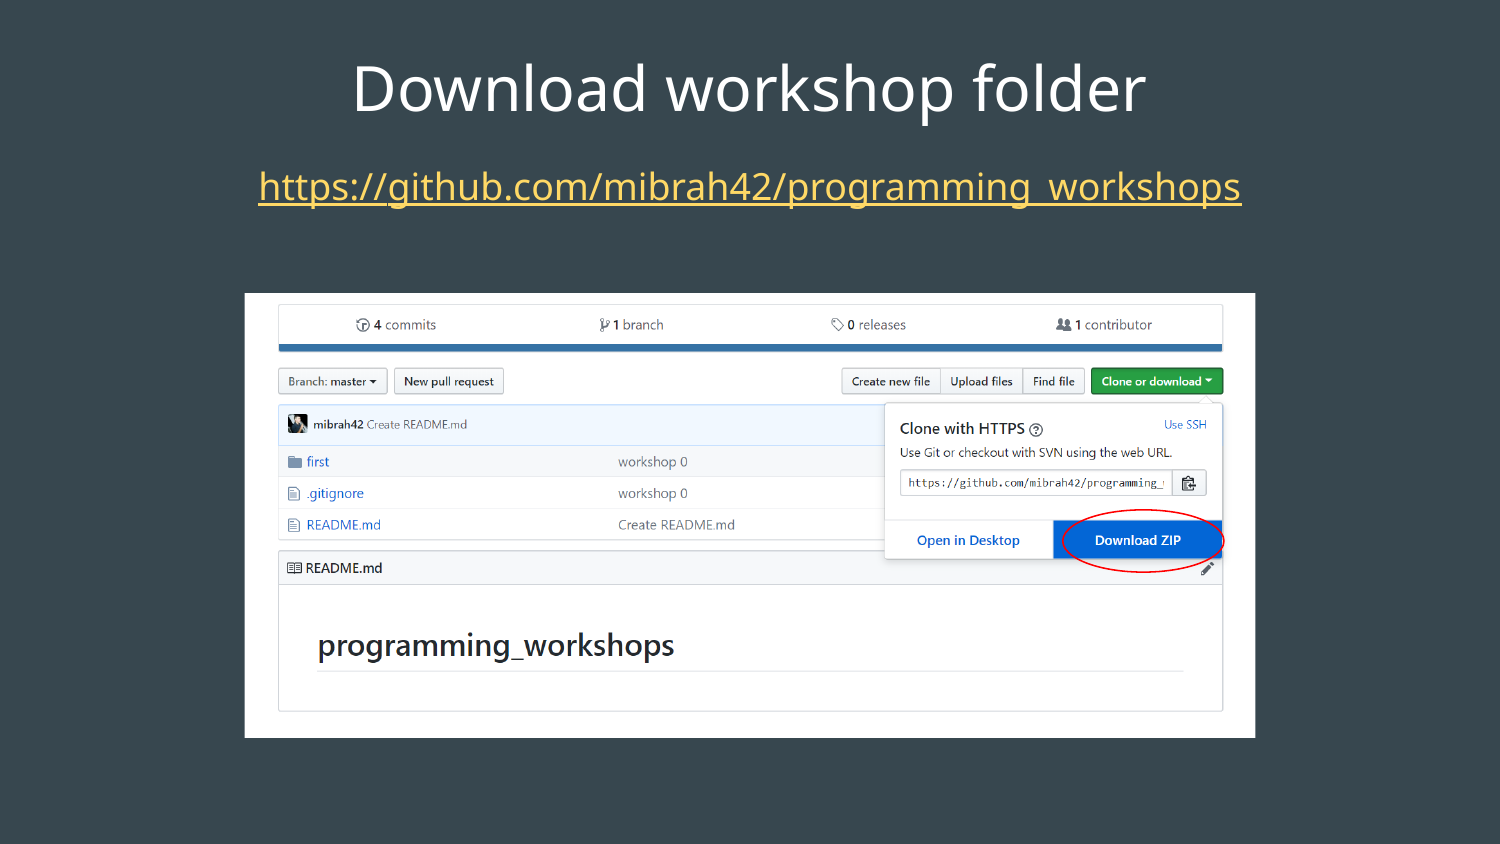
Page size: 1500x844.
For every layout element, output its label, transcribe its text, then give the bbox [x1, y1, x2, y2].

list https://github.com/mibrah42/programming_workshops [51, 139, 1449, 221]
picture [244, 293, 1256, 738]
title Download workshop folder [51, 34, 1449, 128]
